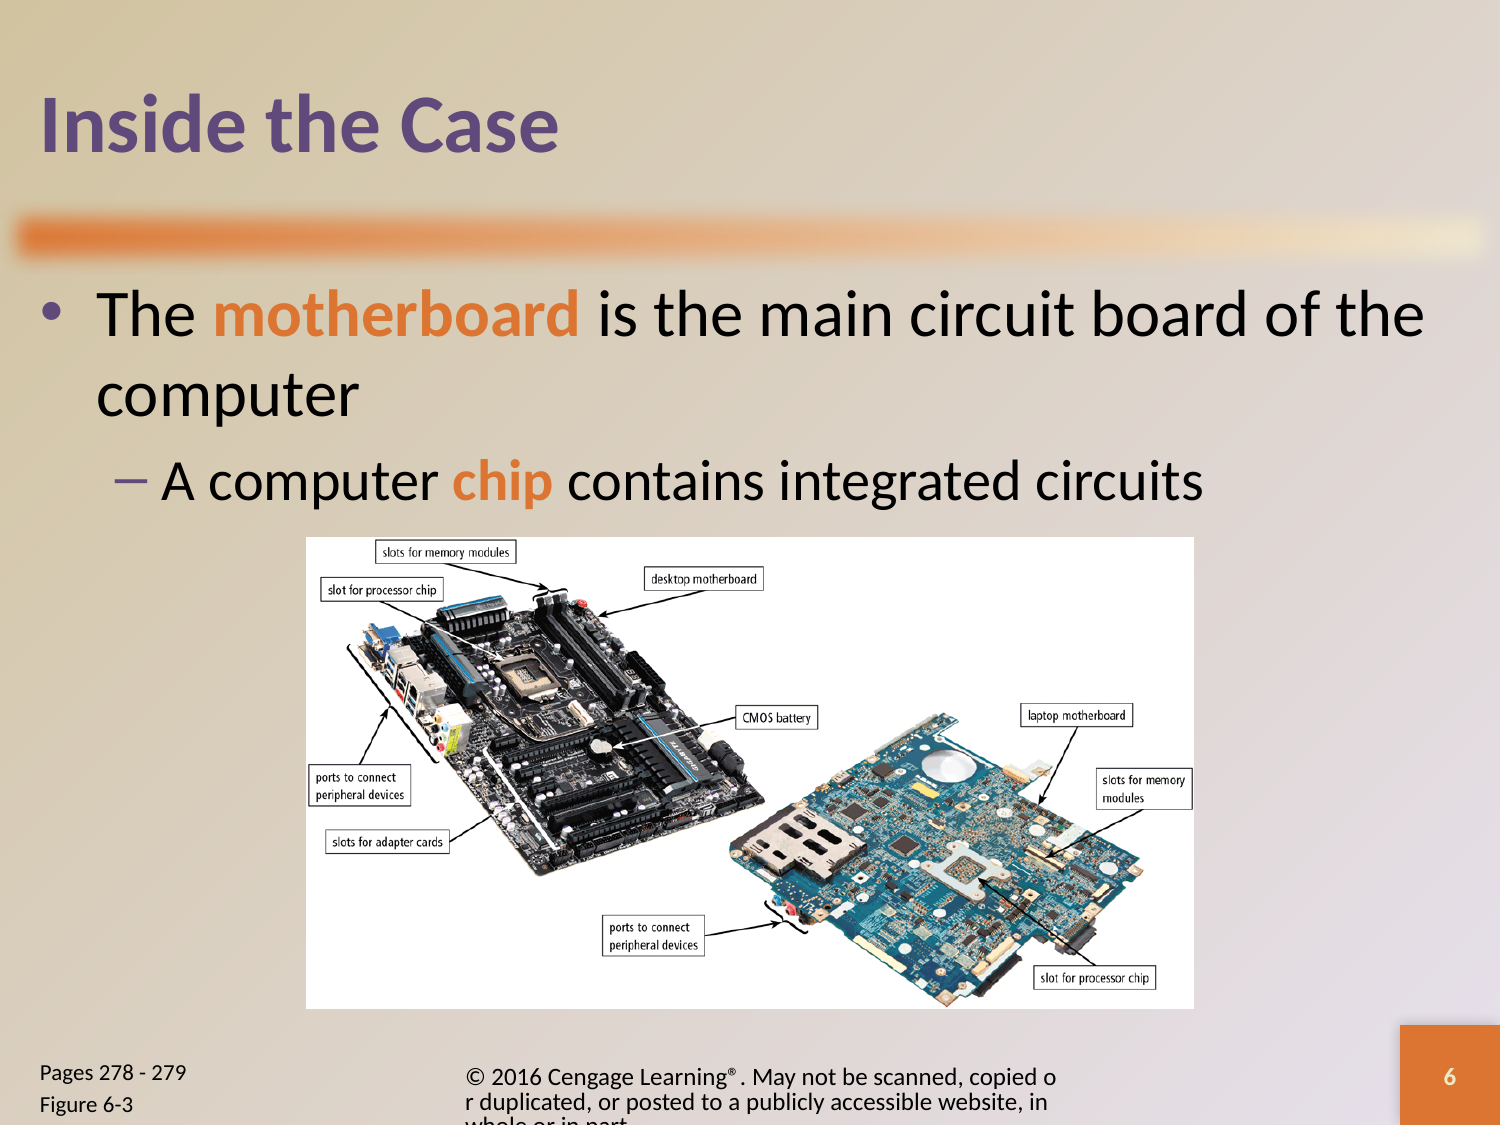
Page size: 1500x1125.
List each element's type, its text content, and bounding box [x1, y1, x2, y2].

list The motherboard is the main circuit board of the computer A computer chip contains integrated circuits [24, 262, 1475, 1025]
footer © 2016 Cengage Learning®. May not be scanned, copied or duplicated, or posted to a publicly accessible website, in whole or in part. [450, 1037, 1075, 1113]
list Pages 278 - 279 Figure 6-3 [24, 1050, 300, 1125]
title Inside the Case [24, 24, 1475, 213]
picture [305, 537, 1194, 1009]
slide_number 6 [1400, 1025, 1500, 1125]
